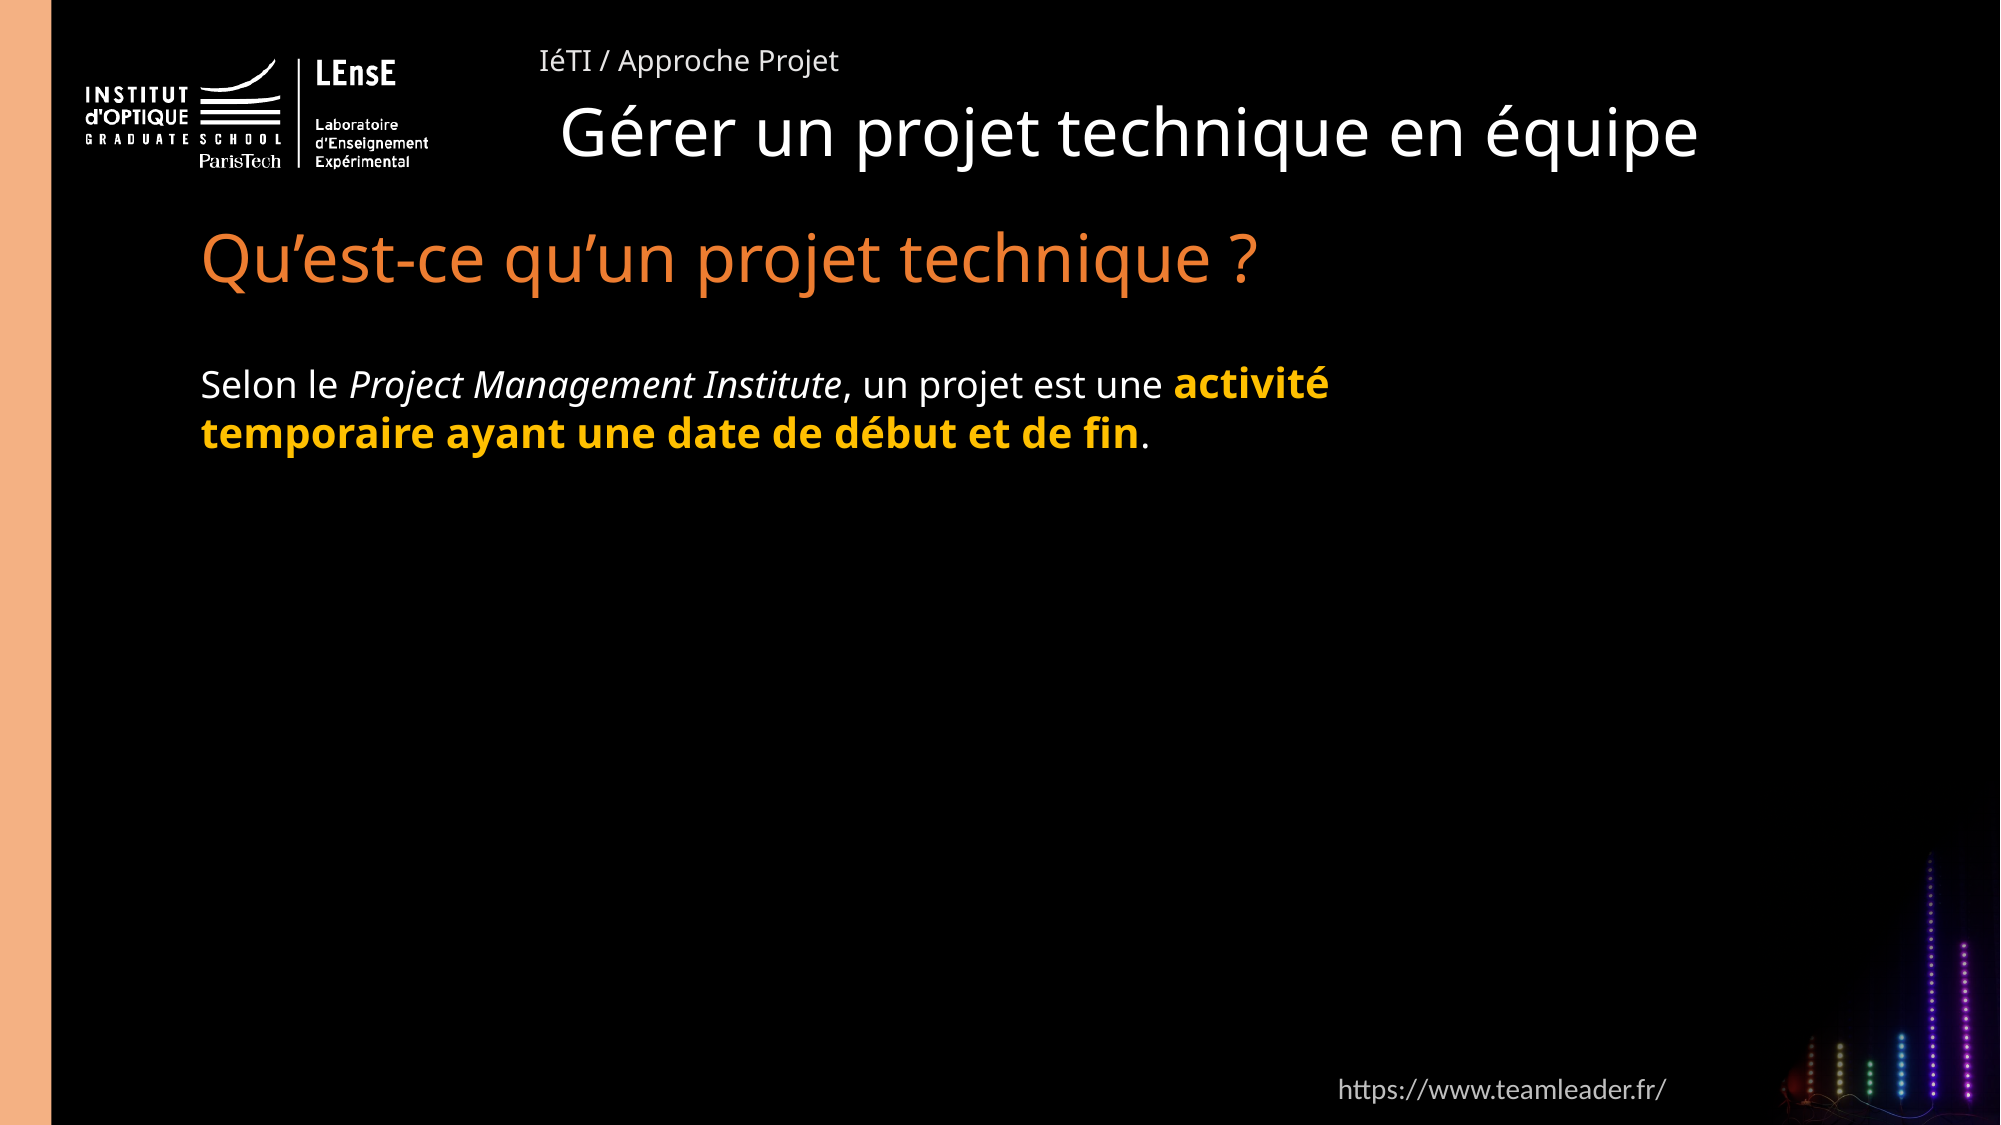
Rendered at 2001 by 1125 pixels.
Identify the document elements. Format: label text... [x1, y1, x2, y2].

text_box IéTI / Approche Projet [524, 34, 855, 85]
picture [1756, 781, 2000, 1125]
text_box Selon le Project Management Institute, un projet est une activité temporaire ayant une date de début et de fin. [185, 349, 1541, 510]
text_box Gérer un projet technique en équipe [544, 82, 1717, 178]
text_box [0, 0, 52, 1125]
picture [51, 23, 463, 192]
text_box Qu’est-ce qu’un projet technique ? [185, 208, 1569, 304]
text_box https://www.teamleader.fr/ [1323, 1062, 1756, 1113]
